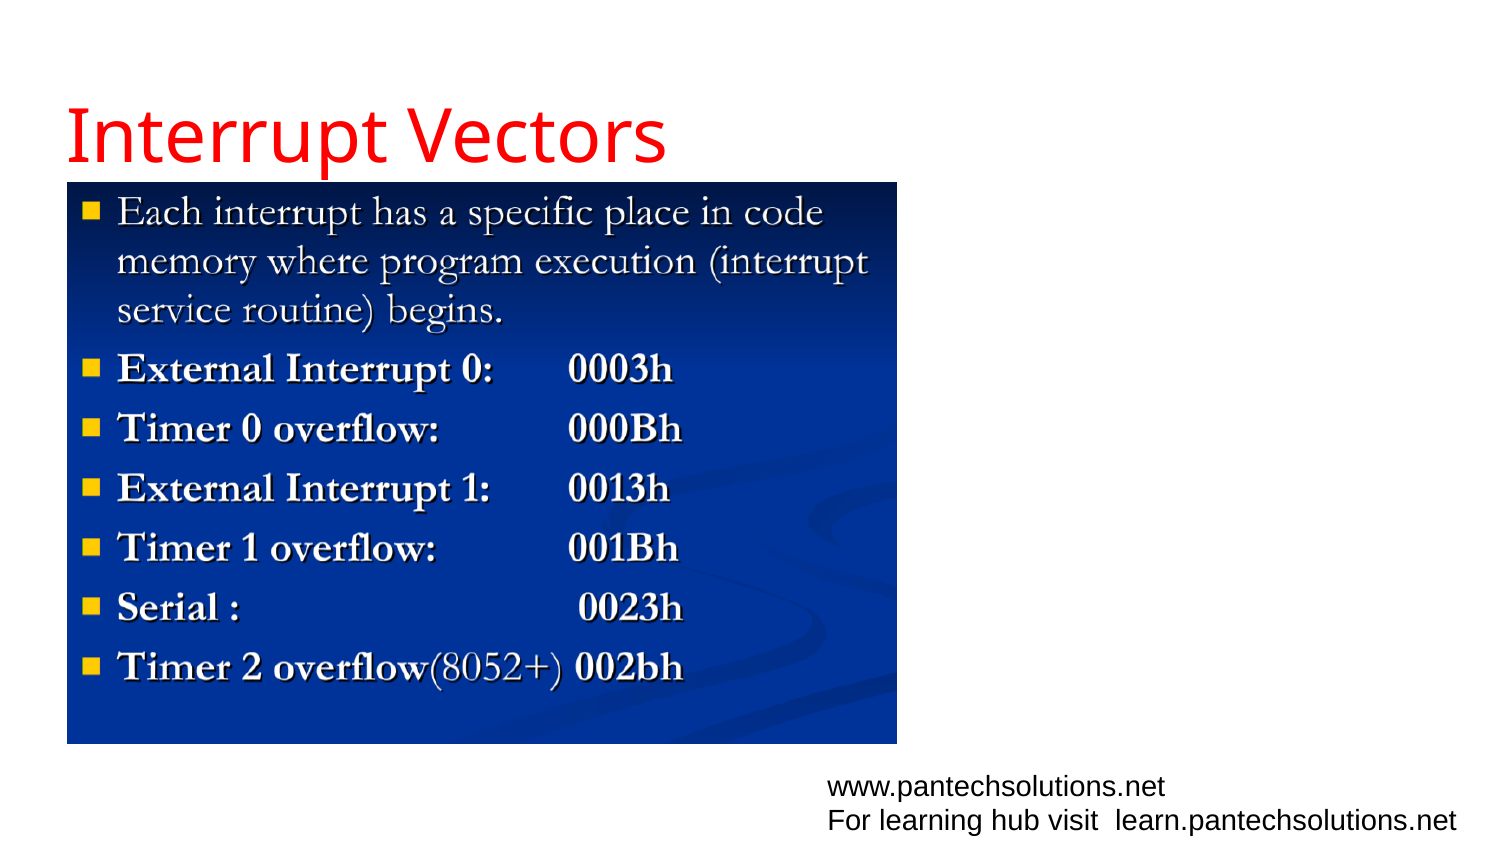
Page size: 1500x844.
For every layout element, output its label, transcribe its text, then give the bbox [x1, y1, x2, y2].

slide_number www.pantechsolutions.net For learning hub visit learn.pantechsolutions.net [812, 759, 1500, 797]
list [67, 182, 897, 744]
title Interrupt Vectors [51, 72, 1449, 167]
